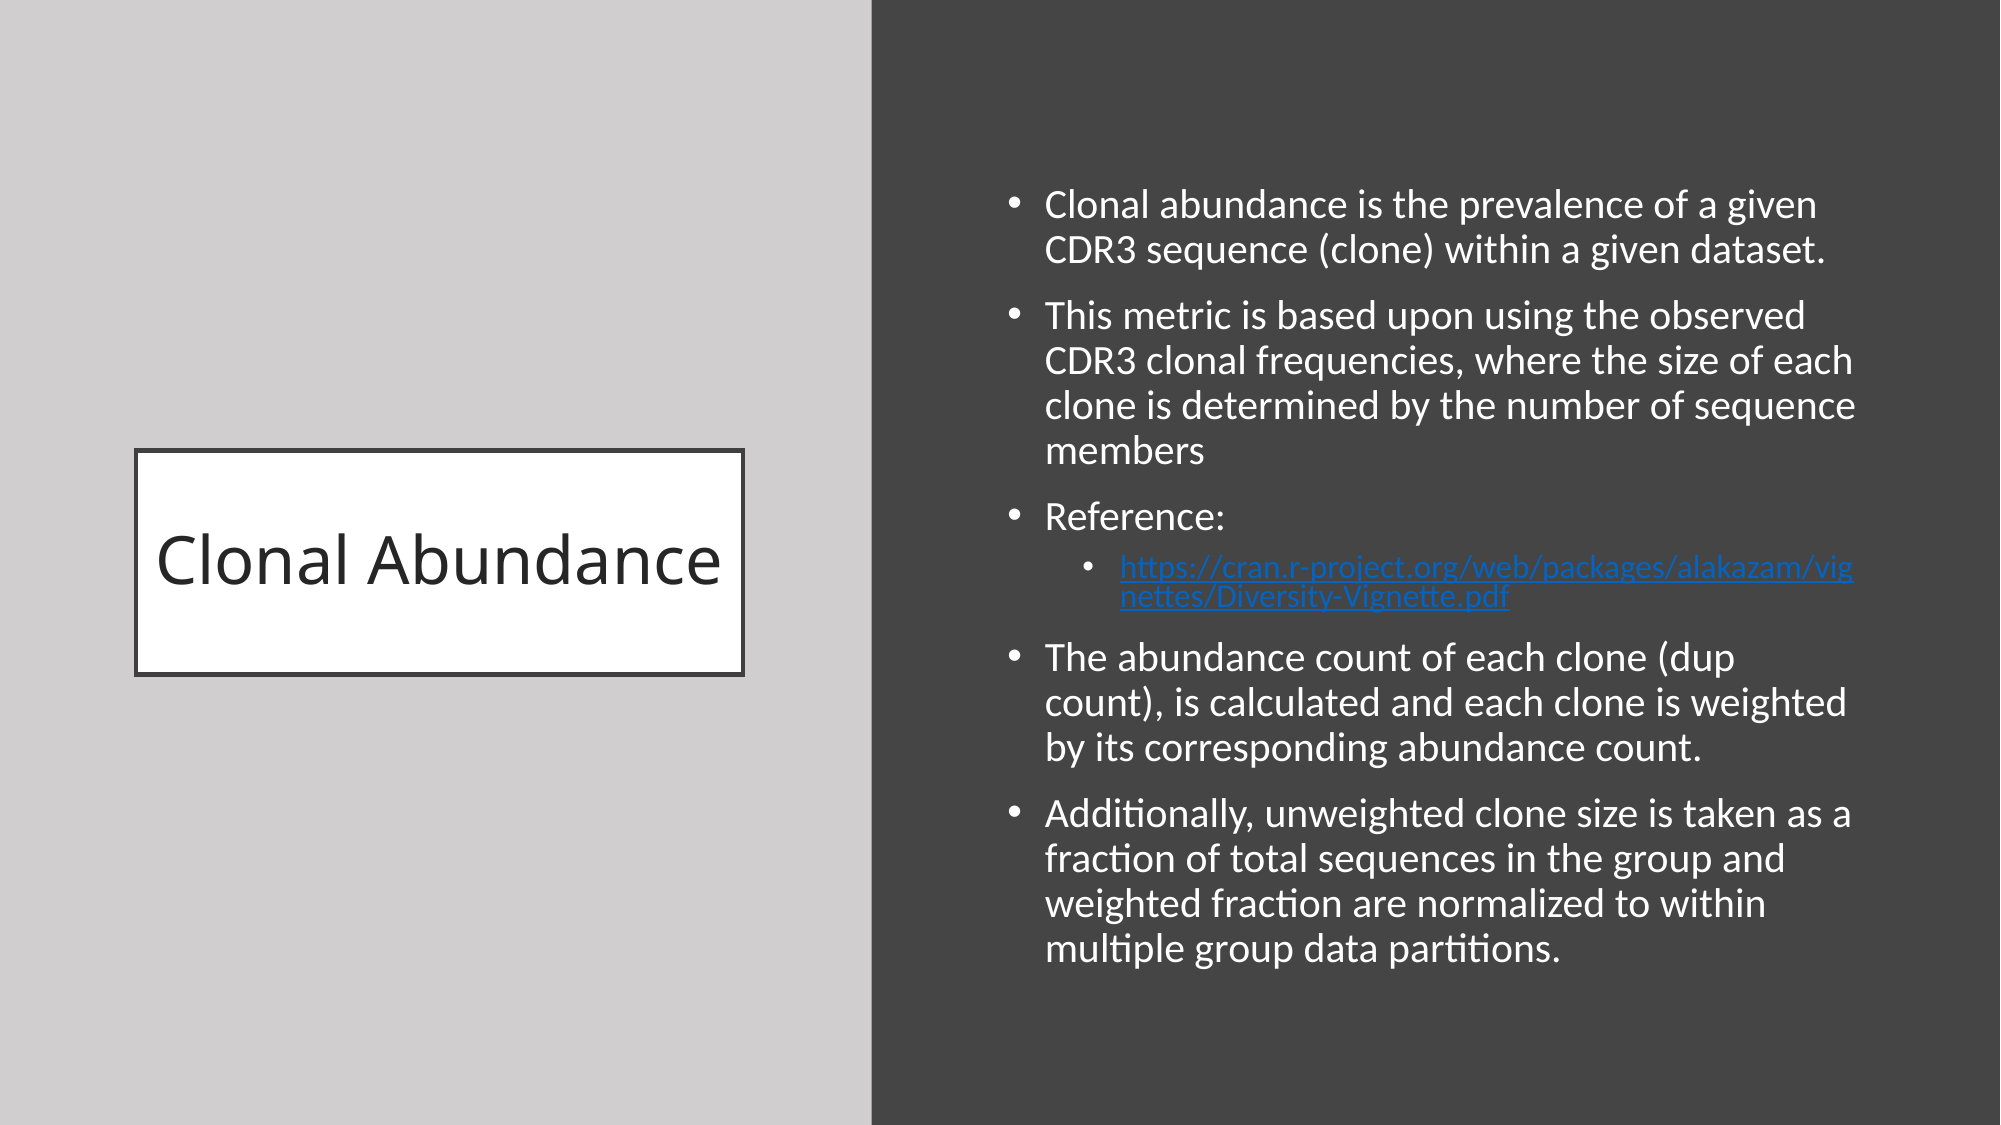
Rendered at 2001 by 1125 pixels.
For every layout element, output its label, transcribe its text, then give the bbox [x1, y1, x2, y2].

title Clonal Abundance [136, 450, 743, 675]
text_box [0, 0, 873, 1125]
list Clonal abundance is the prevalence of a given CDR3 sequence (clone) within a given dataset. This metric is based upon using the observed CDR3 clonal frequencies, where the size of each clone is determined by the number of sequence members Reference: https://cran.r-project.org/web/packages/alakazam/vignettes/Diversity-Vignette.pdf The abundance count of each clone (dup count), is calculated and each clone is weighted by its corresponding abundance count. Additionally, unweighted clone size is taken as a fraction of total sequences in the group and weighted fraction are normalized to within multiple group data partitions. [992, 131, 1880, 994]
